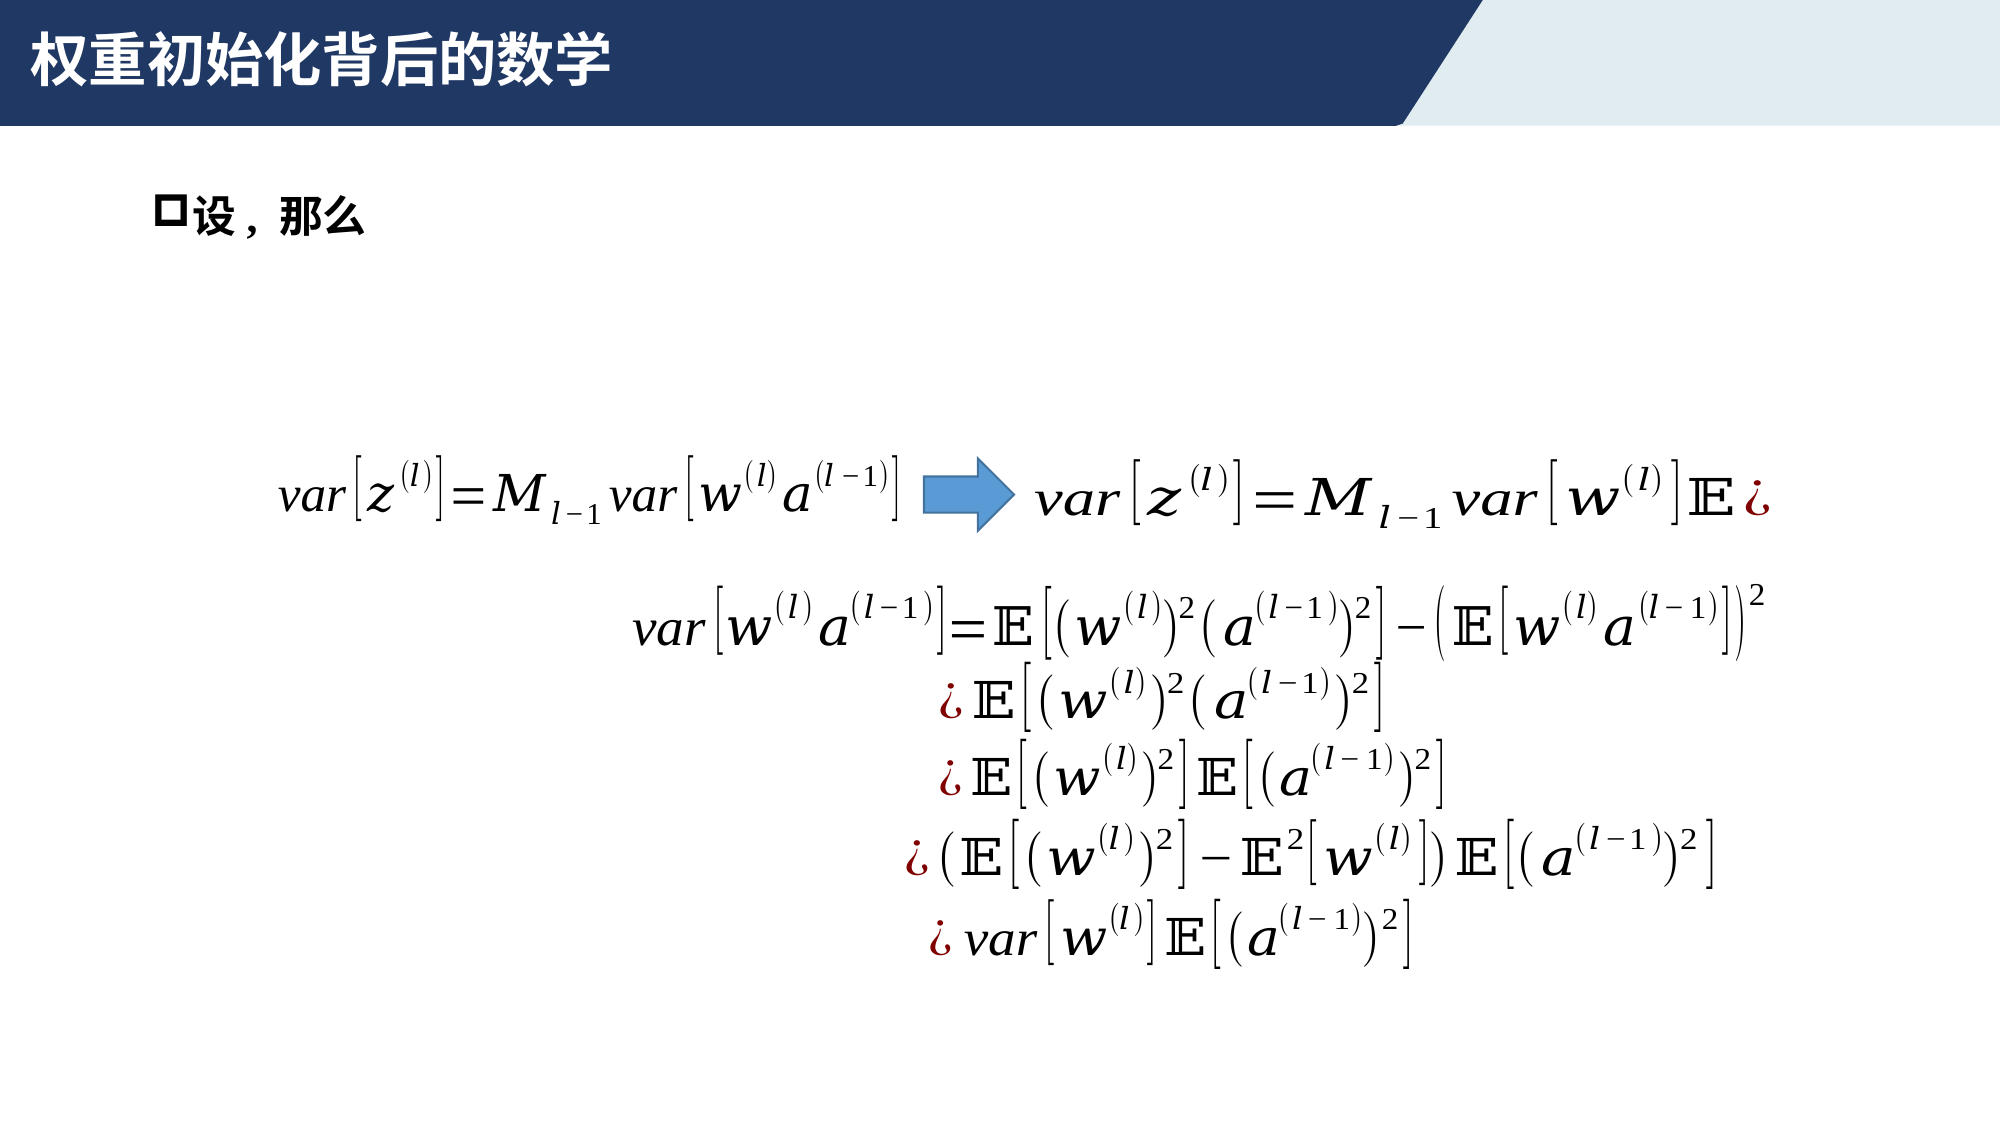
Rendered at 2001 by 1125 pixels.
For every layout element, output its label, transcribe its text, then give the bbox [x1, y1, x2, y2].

title 权重初始化背后的数学 [15, 0, 1741, 172]
text_box [922, 455, 1016, 534]
